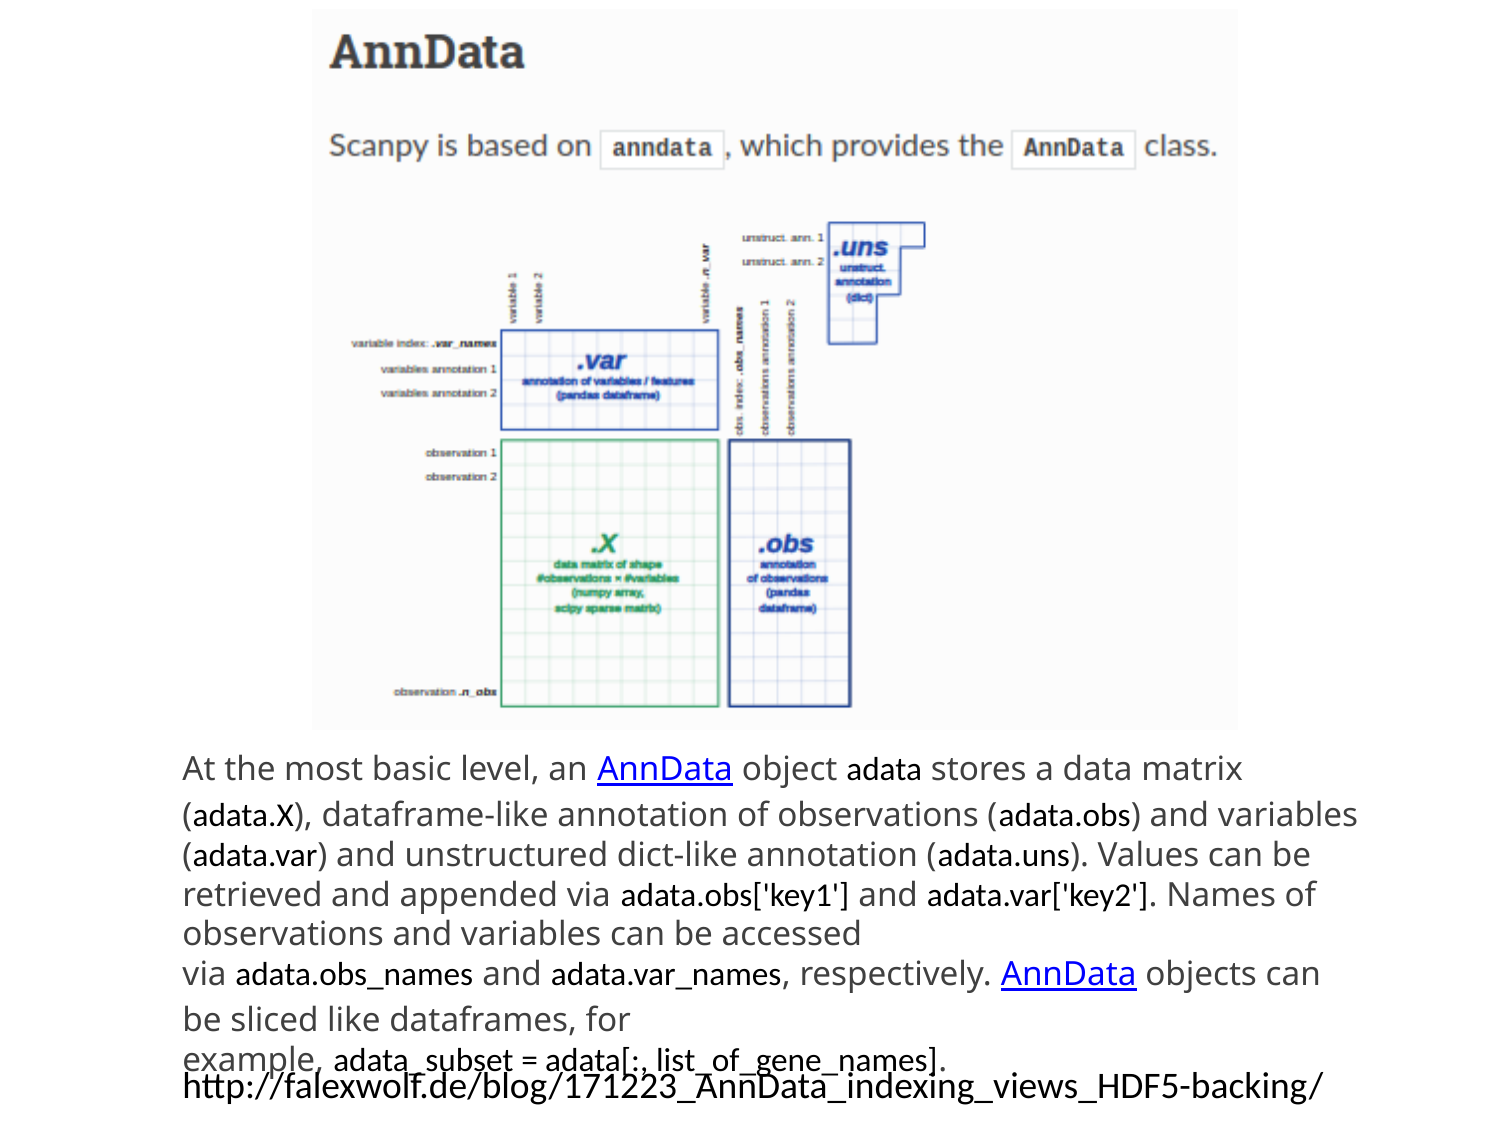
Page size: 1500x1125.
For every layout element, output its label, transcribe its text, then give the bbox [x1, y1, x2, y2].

text_box http://falexwolf.de/blog/171223_AnnData_indexing_views_HDF5-backing/ [167, 1053, 1364, 1114]
text_box At the most basic level, an AnnData object adata stores a data matrix (adata.X), dataframe-like annotation of observations (adata.obs) and variables (adata.var) and unstructured dict-like annotation (adata.uns). Values can be retrieved and appended via adata.obs['key1'] and adata.var['key2']. Names of observations and variables can be accessed via adata.obs_names and adata.var_names, respectively. AnnData objects can be sliced like dataframes, for example, adata_subset = adata[:, list_of_gene_names]. [167, 740, 1382, 1086]
picture [312, 9, 1239, 730]
